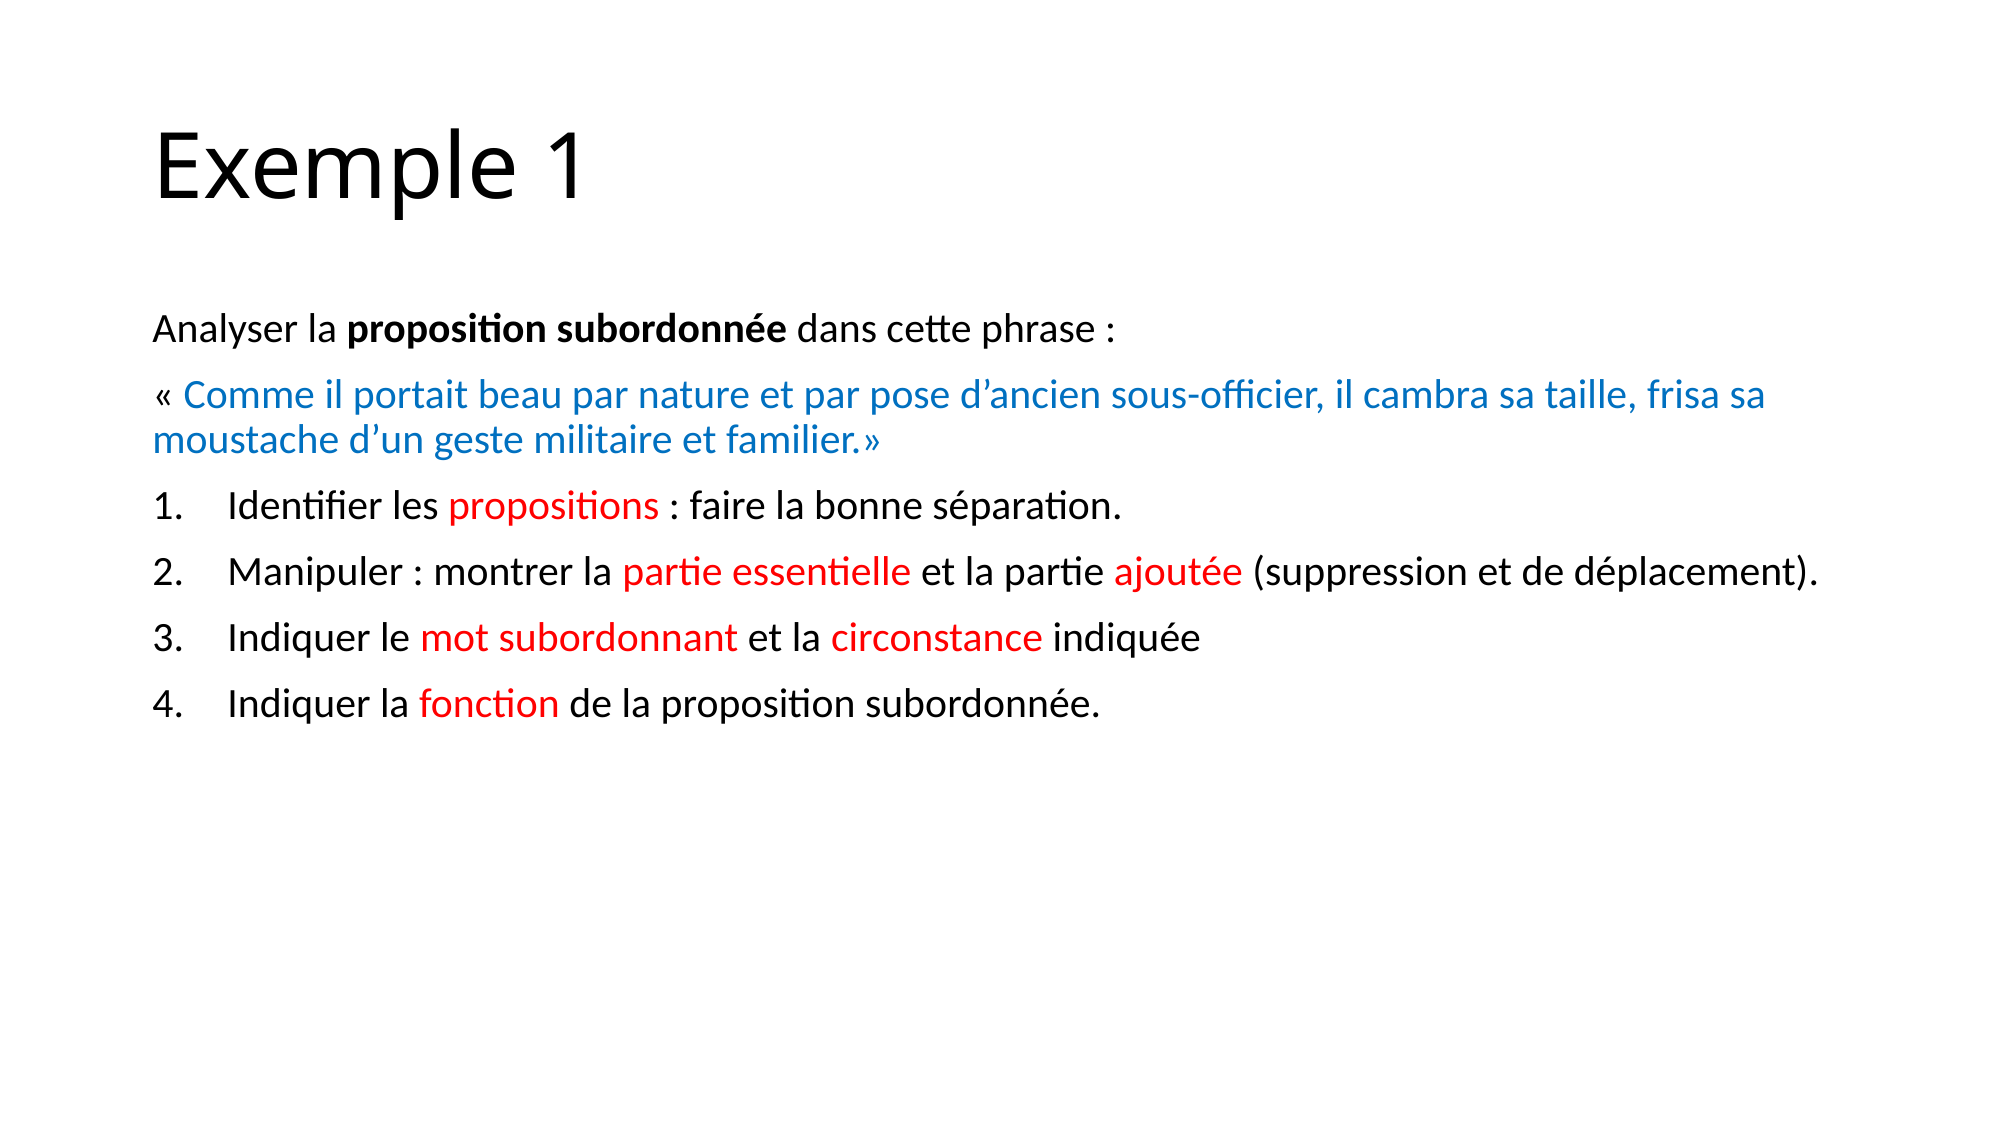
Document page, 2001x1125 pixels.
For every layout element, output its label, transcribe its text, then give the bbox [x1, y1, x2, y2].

title Exemple 1 [137, 59, 1863, 278]
list Analyser la proposition subordonnée dans cette phrase : « Comme il portait beau par nature et par pose d’ancien sous-officier, il cambra sa taille, frisa sa moustache d’un geste militaire et familier.» Identifier les propositions : faire la bonne séparation. Manipuler : montrer la partie essentielle et la partie ajoutée (suppression et de déplacement). Indiquer le mot subordonnant et la circonstance indiquée Indiquer la fonction de la proposition subordonnée. [137, 299, 1863, 1014]
